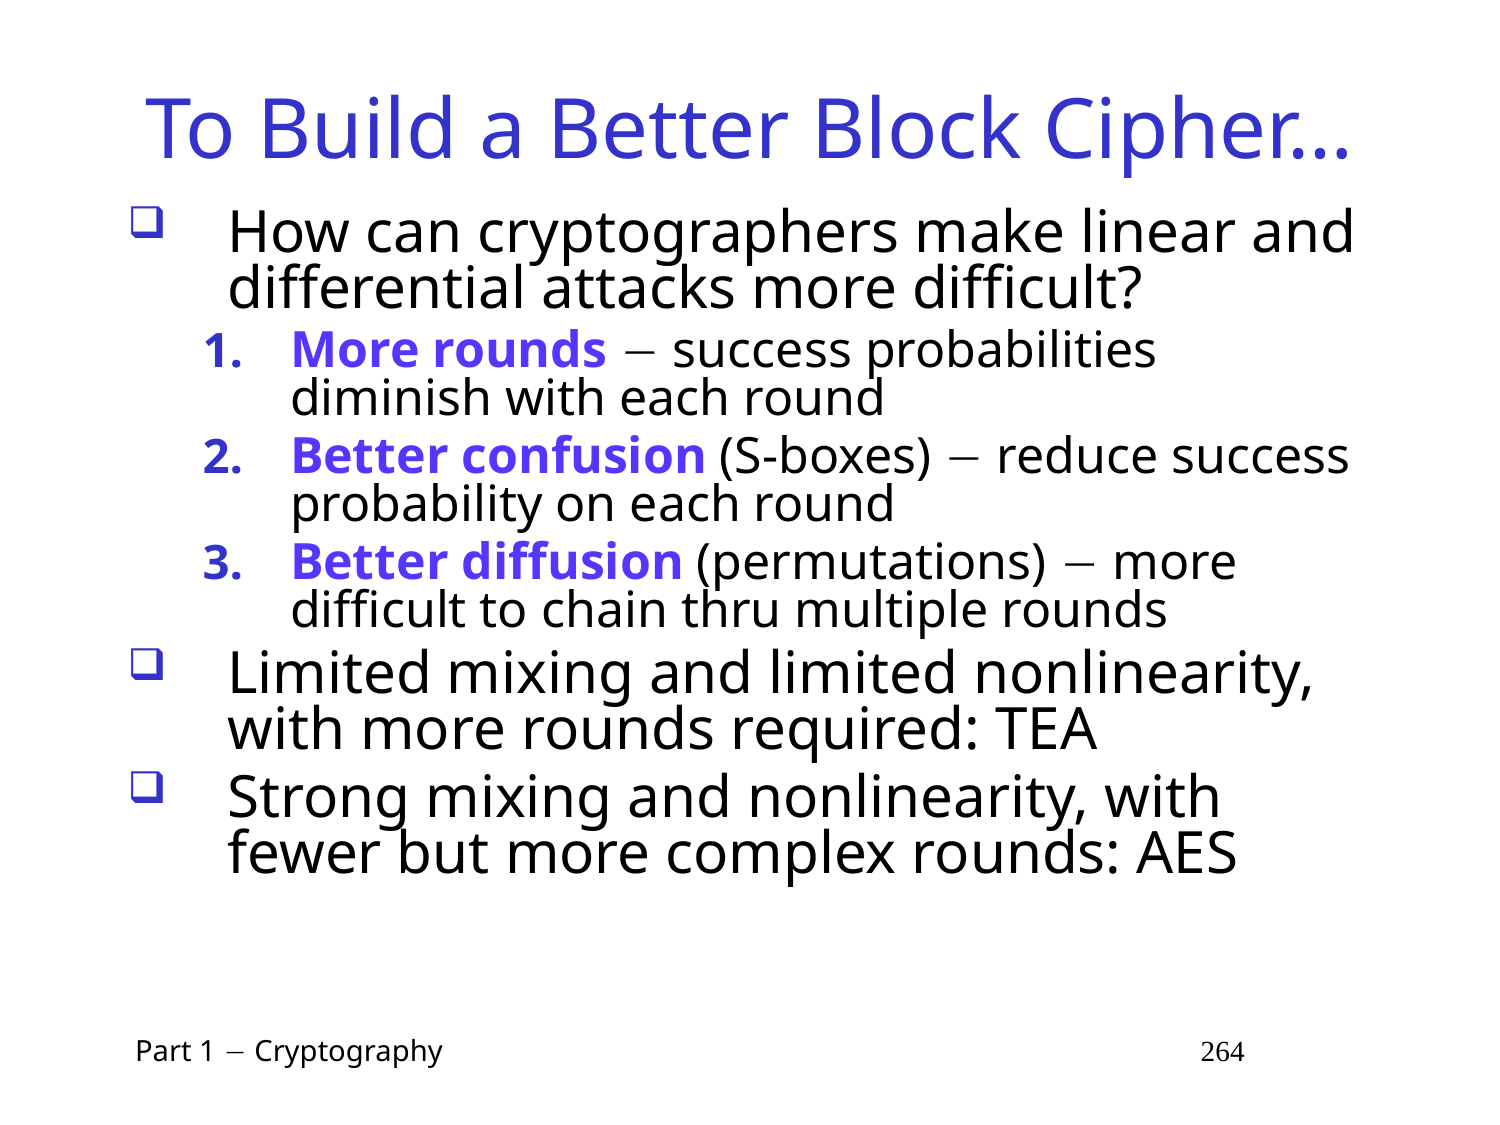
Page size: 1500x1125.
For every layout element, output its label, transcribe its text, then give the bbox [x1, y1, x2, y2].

footer Part 1  Cryptography 264 [112, 1024, 1401, 1101]
list How can cryptographers make linear and differential attacks more difficult? More rounds  success probabilities diminish with each round Better confusion (S-boxes)  reduce success probability on each round Better diffusion (permutations)  more difficult to chain thru multiple rounds Limited mixing and limited nonlinearity, with more rounds required: TEA Strong mixing and nonlinearity, with fewer but more complex rounds: AES [112, 199, 1388, 1013]
title To Build a Better Block Cipher… [112, 49, 1388, 199]
